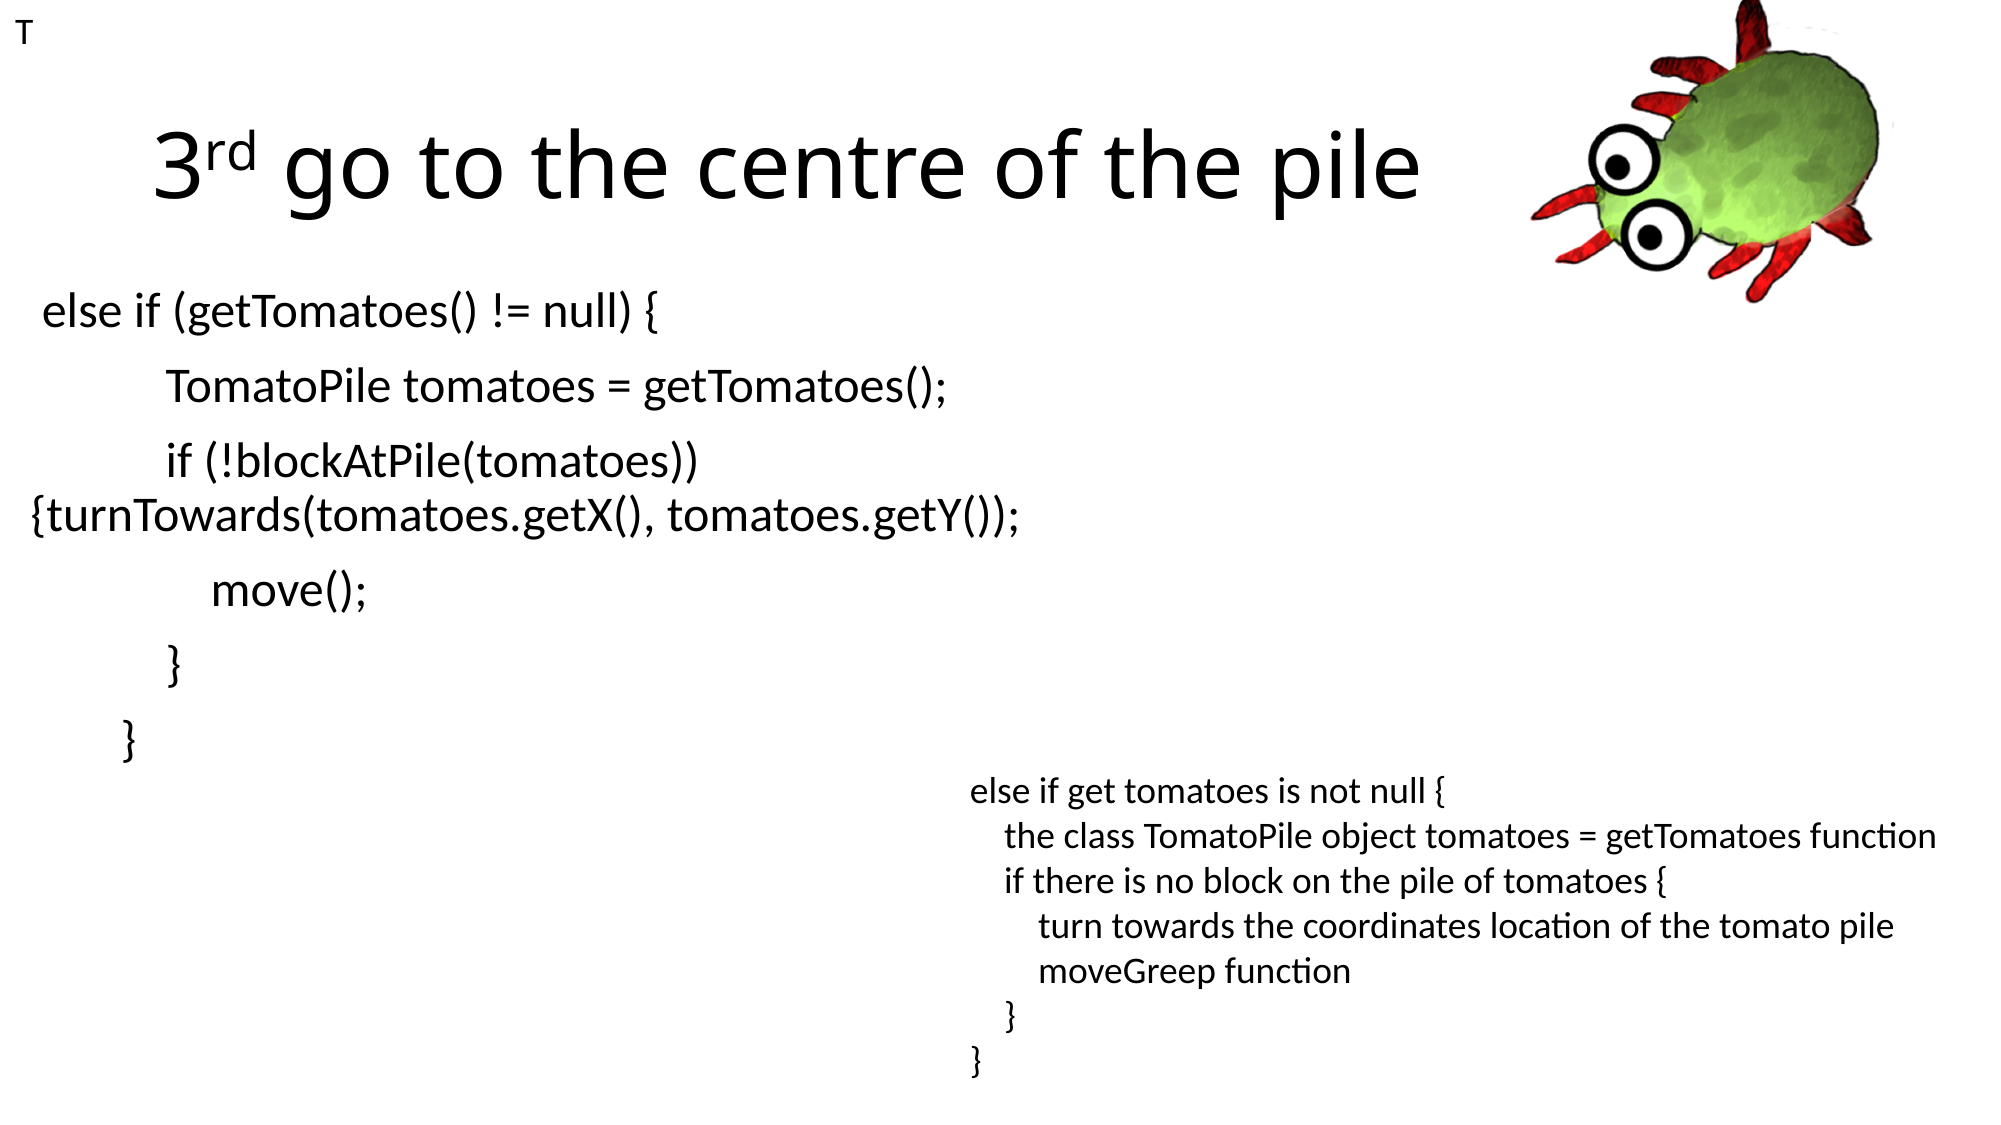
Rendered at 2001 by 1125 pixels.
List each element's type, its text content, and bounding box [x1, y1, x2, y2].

text_box T [0, 0, 49, 60]
picture [1473, 0, 1938, 384]
title 3rd go to the centre of the pile [137, 59, 1518, 278]
list else if (getTomatoes() != null) { TomatoPile tomatoes = getTomatoes(); if (!blockAtPile(tomatoes)) {turnTowards(tomatoes.getX(), tomatoes.getY()); move(); } } [15, 277, 1050, 992]
text_box else if get tomatoes is not null { the class TomatoPile object tomatoes = getTomatoes function if there is no block on the pile of tomatoes { turn towards the coordinates location of the tomato pile moveGreep function } } [955, 758, 2000, 1089]
